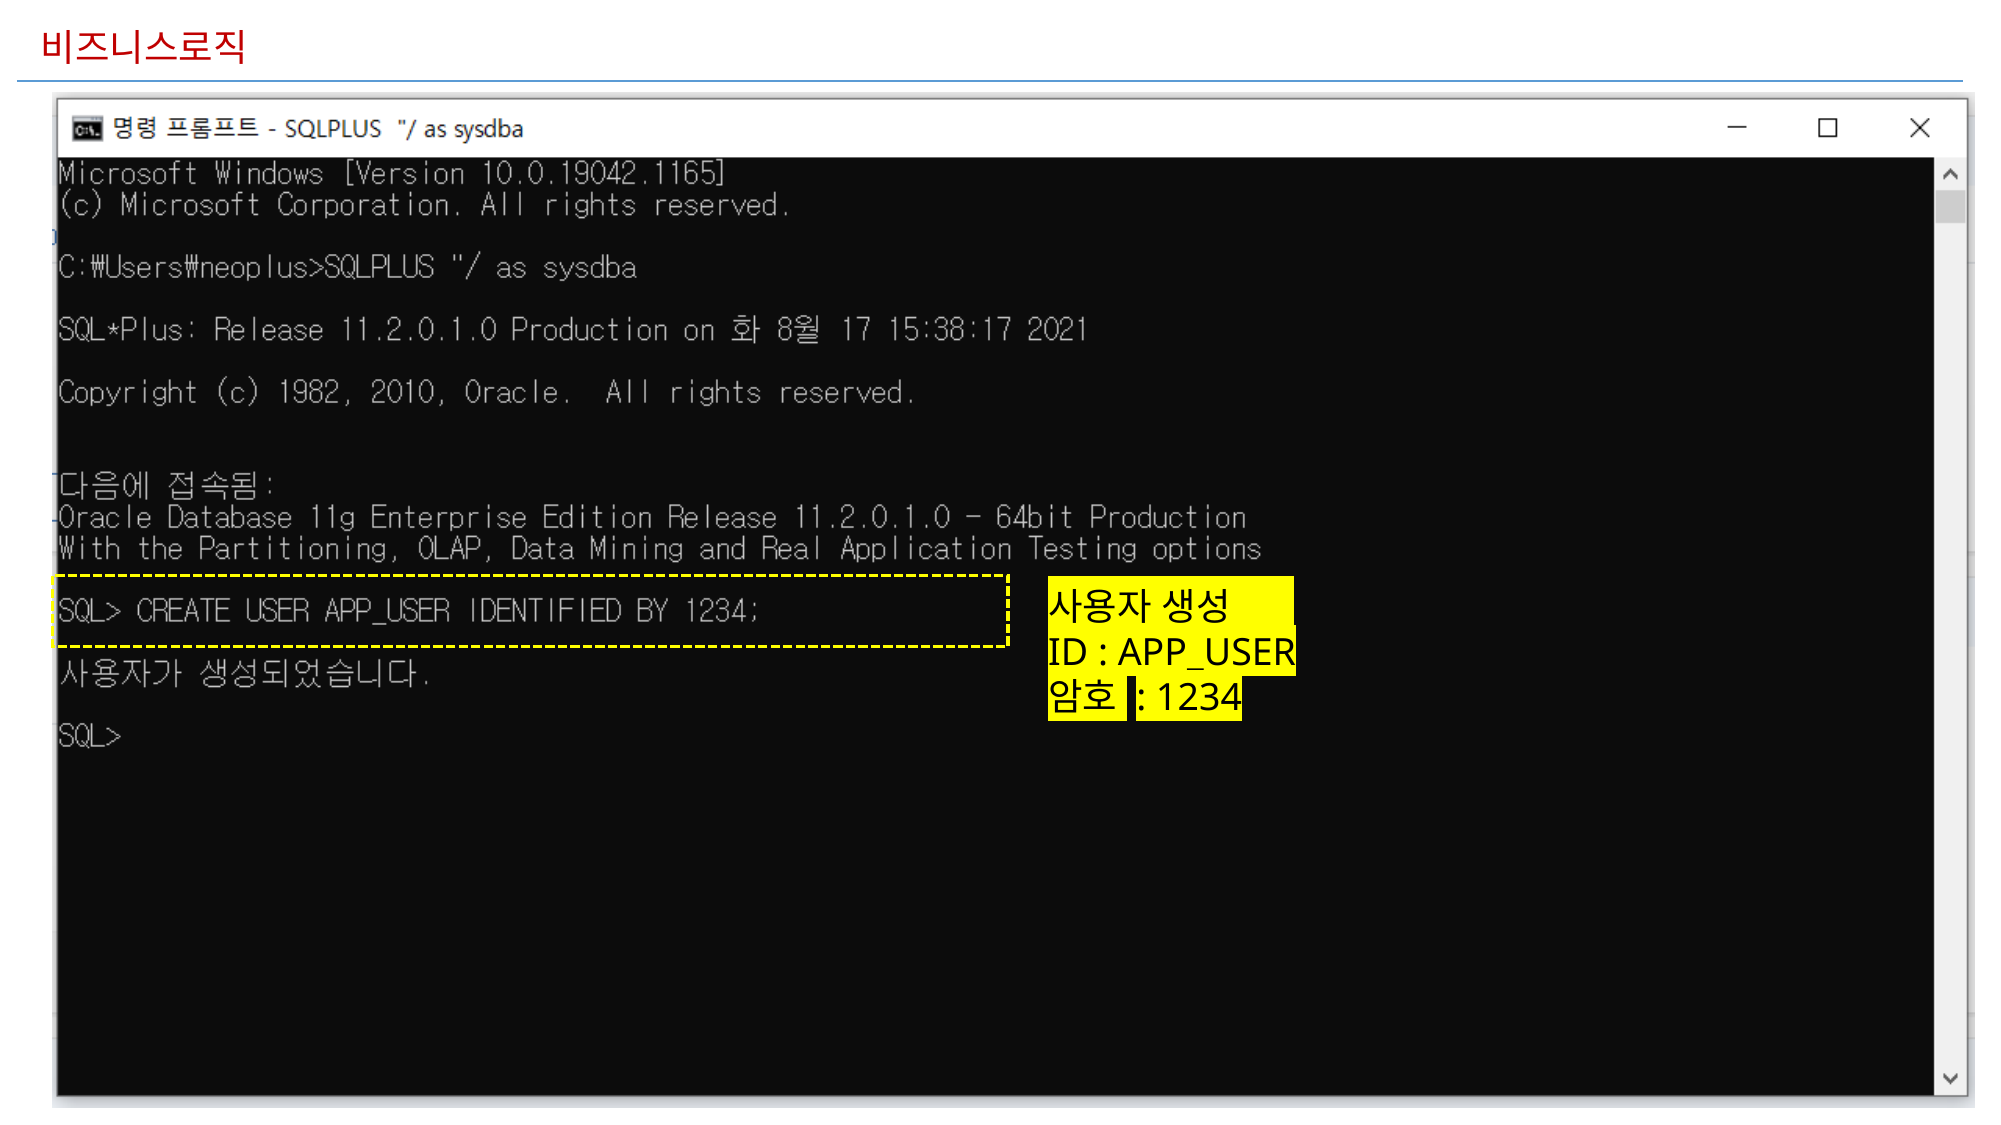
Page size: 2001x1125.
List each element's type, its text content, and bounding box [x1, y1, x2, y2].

picture [52, 92, 1975, 1108]
text_box 비즈니스로직 [25, 16, 729, 77]
